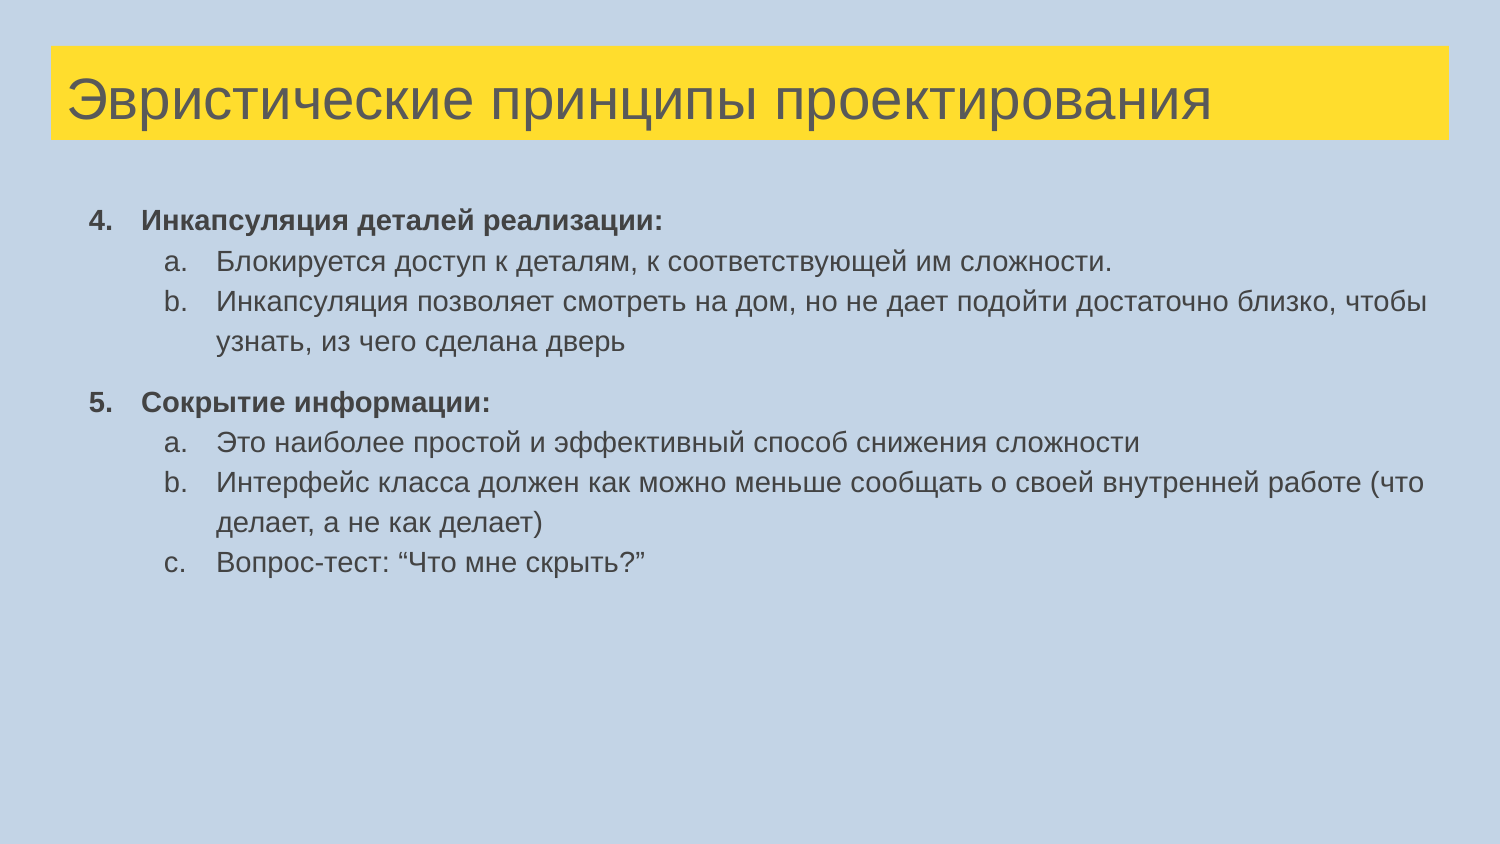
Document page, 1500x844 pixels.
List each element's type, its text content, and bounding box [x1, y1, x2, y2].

title Эвристические принципы проектирования [51, 45, 1449, 140]
list Инкапсуляция деталей реализации: Блокируется доступ к деталям, к соответствующей им сложности. Инкапсуляция позволяет смотреть на дом, но не дает подойти достаточно близко, чтобы узнать, из чего сделана дверь Сокрытие информации: Это наиболее простой и эффективный способ снижения сложности Интерфейс класса должен как можно меньше сообщать о своей внутренней работе (что делает, а не как делает) Вопрос-тест: “Что мне скрыть?” [51, 181, 1449, 740]
